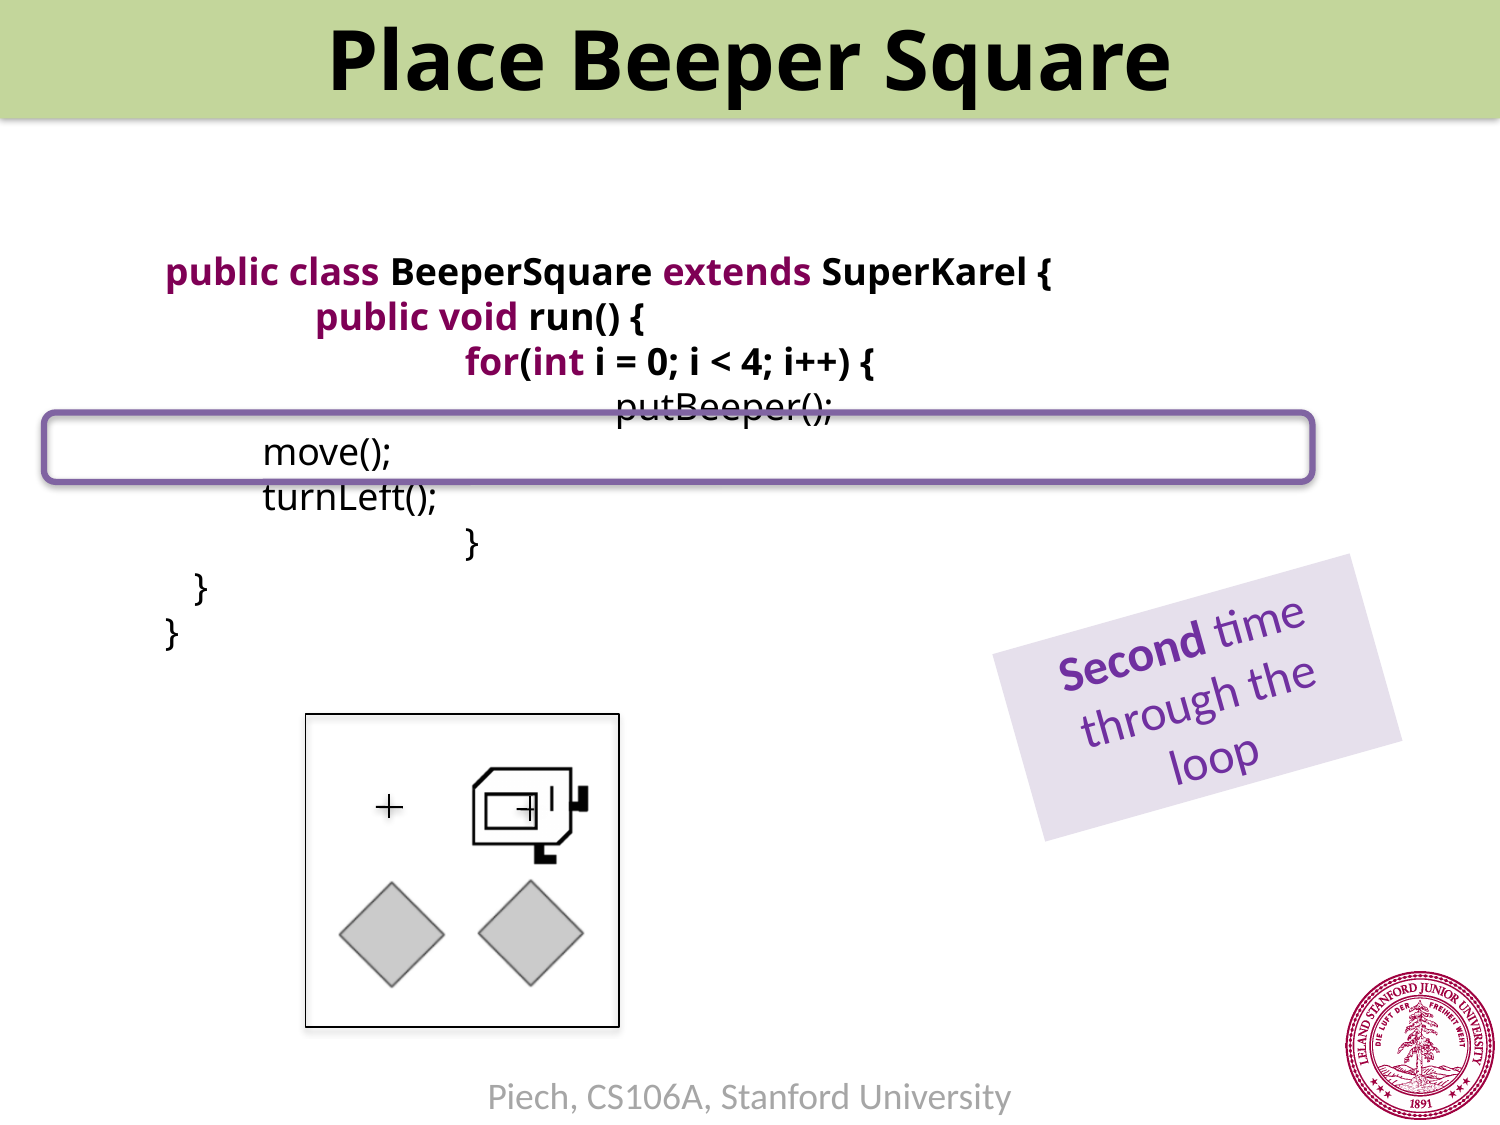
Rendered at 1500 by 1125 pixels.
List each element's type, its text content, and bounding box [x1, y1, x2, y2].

picture [333, 876, 453, 997]
text_box [43, 411, 1314, 483]
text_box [305, 713, 620, 1028]
picture [1345, 971, 1495, 1120]
text_box Place Beeper Square [0, 0, 1500, 122]
text_box public class BeeperSquare extends SuperKarel { public void run() { for(int i = 0; i < 4; i++) { putBeeper(); move(); turnLeft(); } } } [150, 240, 1392, 661]
picture [462, 744, 598, 996]
text_box Second time through the loop [992, 553, 1403, 842]
